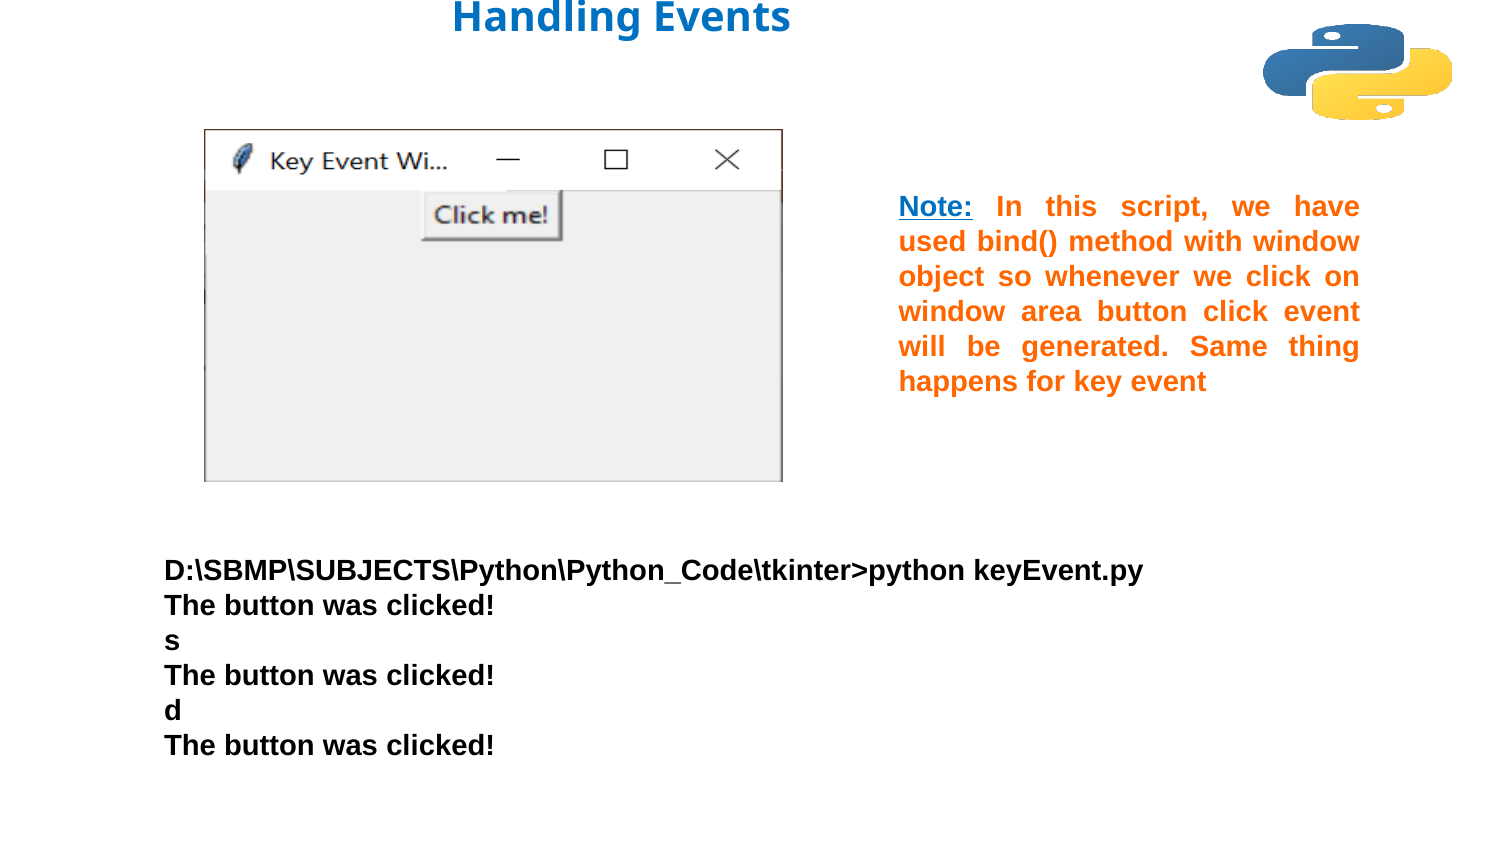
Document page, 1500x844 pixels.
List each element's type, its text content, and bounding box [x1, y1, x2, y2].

text_box Handling Events [112, 0, 1130, 7]
picture [204, 128, 783, 483]
text_box Note: In this script, we have used bind() method with window object so whenever we click on window area button click event will be generated. Same thing happens for key event [883, 180, 1376, 405]
picture [1262, 24, 1453, 120]
text_box D:\SBMP\SUBJECTS\Python\Python_Code\tkinter>python keyEvent.py The button was clicked! s The button was clicked! d The button was clicked! [149, 543, 1200, 769]
